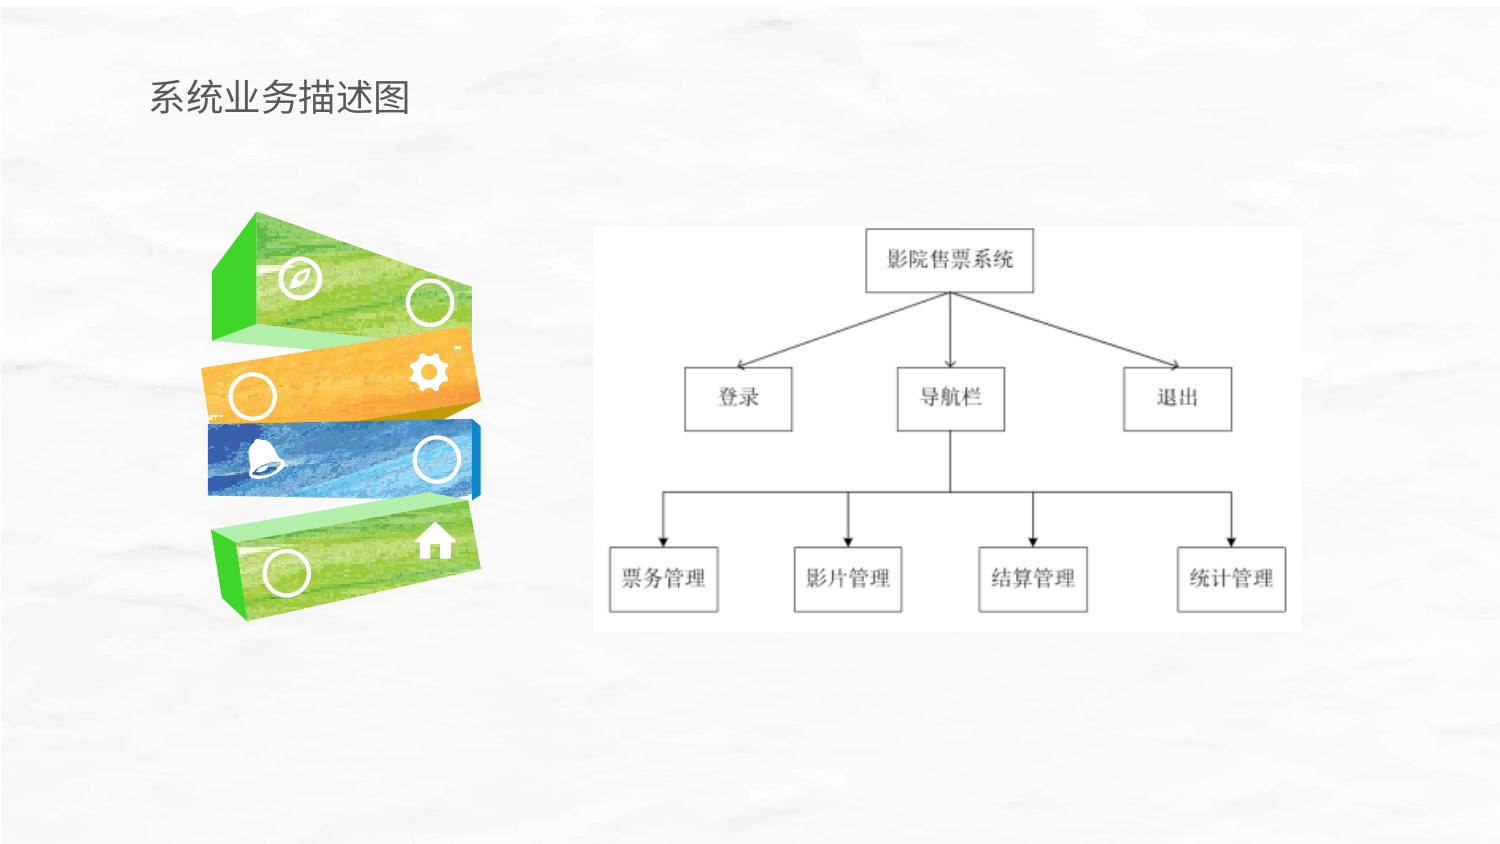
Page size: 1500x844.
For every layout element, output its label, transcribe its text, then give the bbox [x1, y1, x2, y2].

text_box 系统业务描述图 [114, 63, 464, 129]
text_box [200, 325, 482, 463]
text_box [210, 491, 482, 622]
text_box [211, 211, 473, 324]
picture [594, 227, 1301, 632]
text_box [207, 418, 481, 493]
